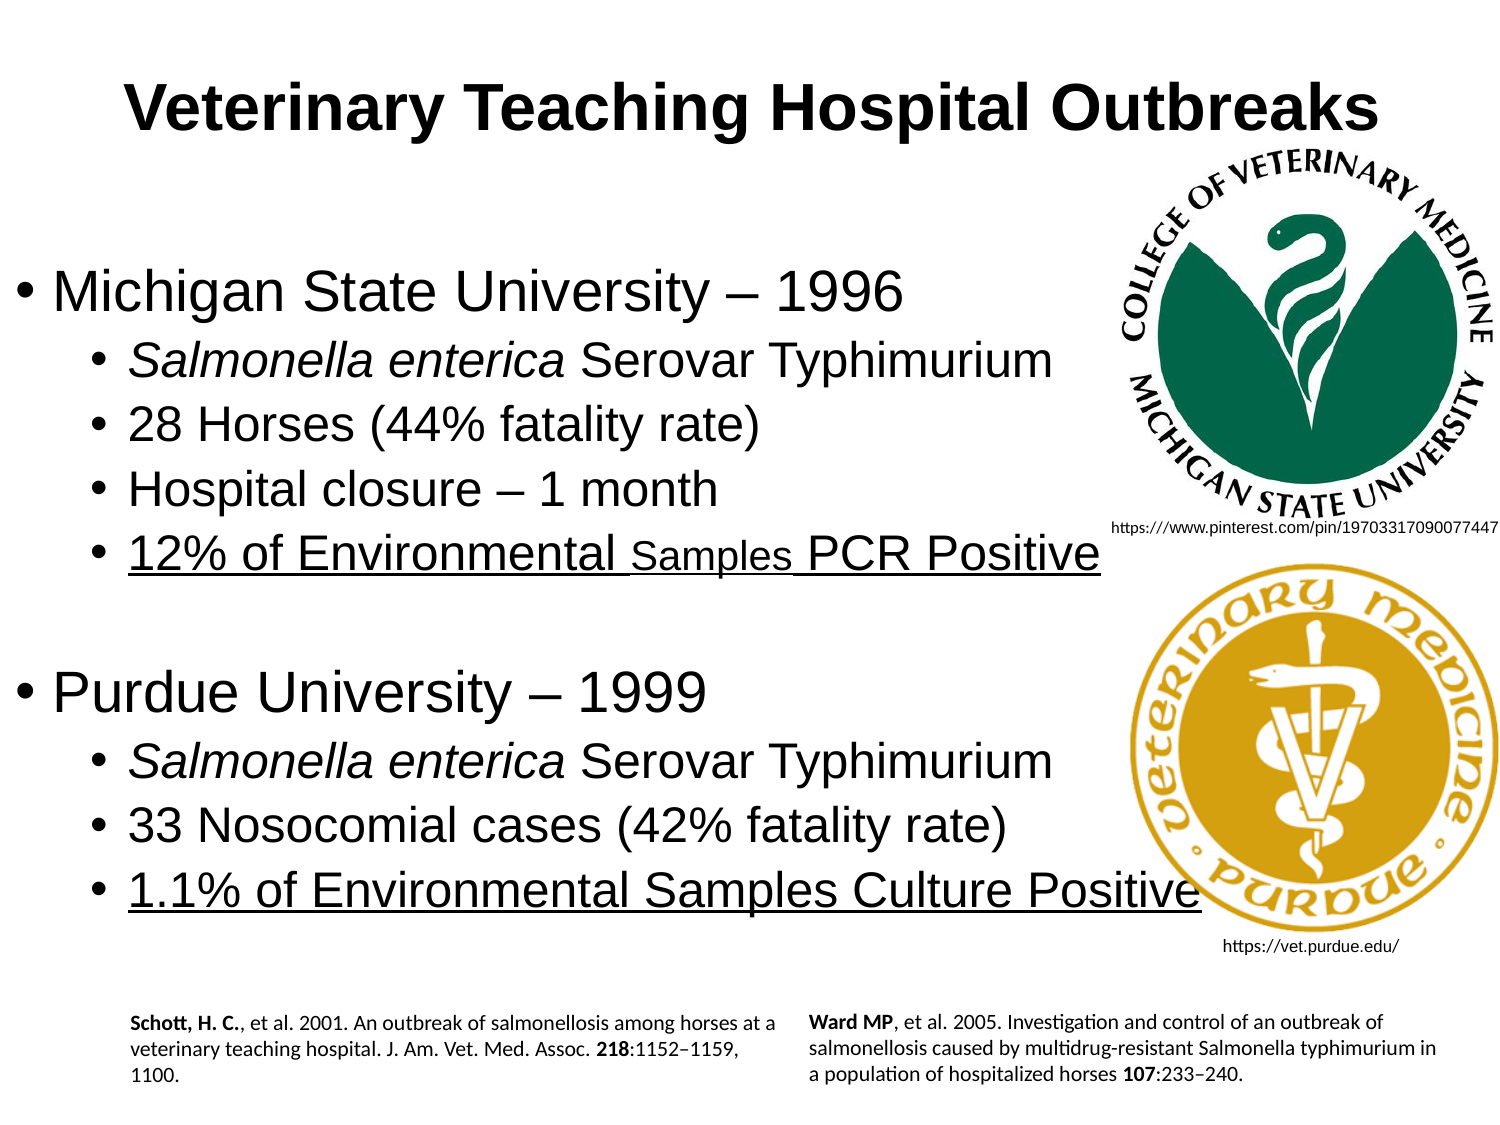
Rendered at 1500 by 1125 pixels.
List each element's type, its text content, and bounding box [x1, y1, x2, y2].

text_box https://vet.purdue.edu/ [1207, 938, 1415, 964]
text_box https:///www.pinterest.com/pin/19703317090077447 [1096, 509, 1500, 544]
text_box Schott, H. C., et al. 2001. An outbreak of salmonellosis among horses at a veterinary teaching hospital. J. Am. Vet. Med. Assoc. 218:1152–1159, 1100. [115, 1001, 795, 1095]
title Veterinary Teaching Hospital Outbreaks [0, 0, 1500, 218]
picture [1121, 148, 1493, 519]
text_box Ward MP, et al. 2005. Investigation and control of an outbreak of salmonellosis caused by multidrug-resistant Salmonella typhimurium in a population of hospitalized horses 107:233–240. [794, 999, 1456, 1094]
picture [1124, 558, 1500, 938]
list Michigan State University – 1996 Salmonella enterica Serovar Typhimurium 28 Horses (44% fatality rate) Hospital closure – 1 month 12% of Environmental Samples PCR Positive Purdue University – 1999 Salmonella enterica Serovar Typhimurium 33 Nosocomial cases (42% fatality rate) 1.1% of Environmental Samples Culture Positive [0, 253, 1500, 964]
